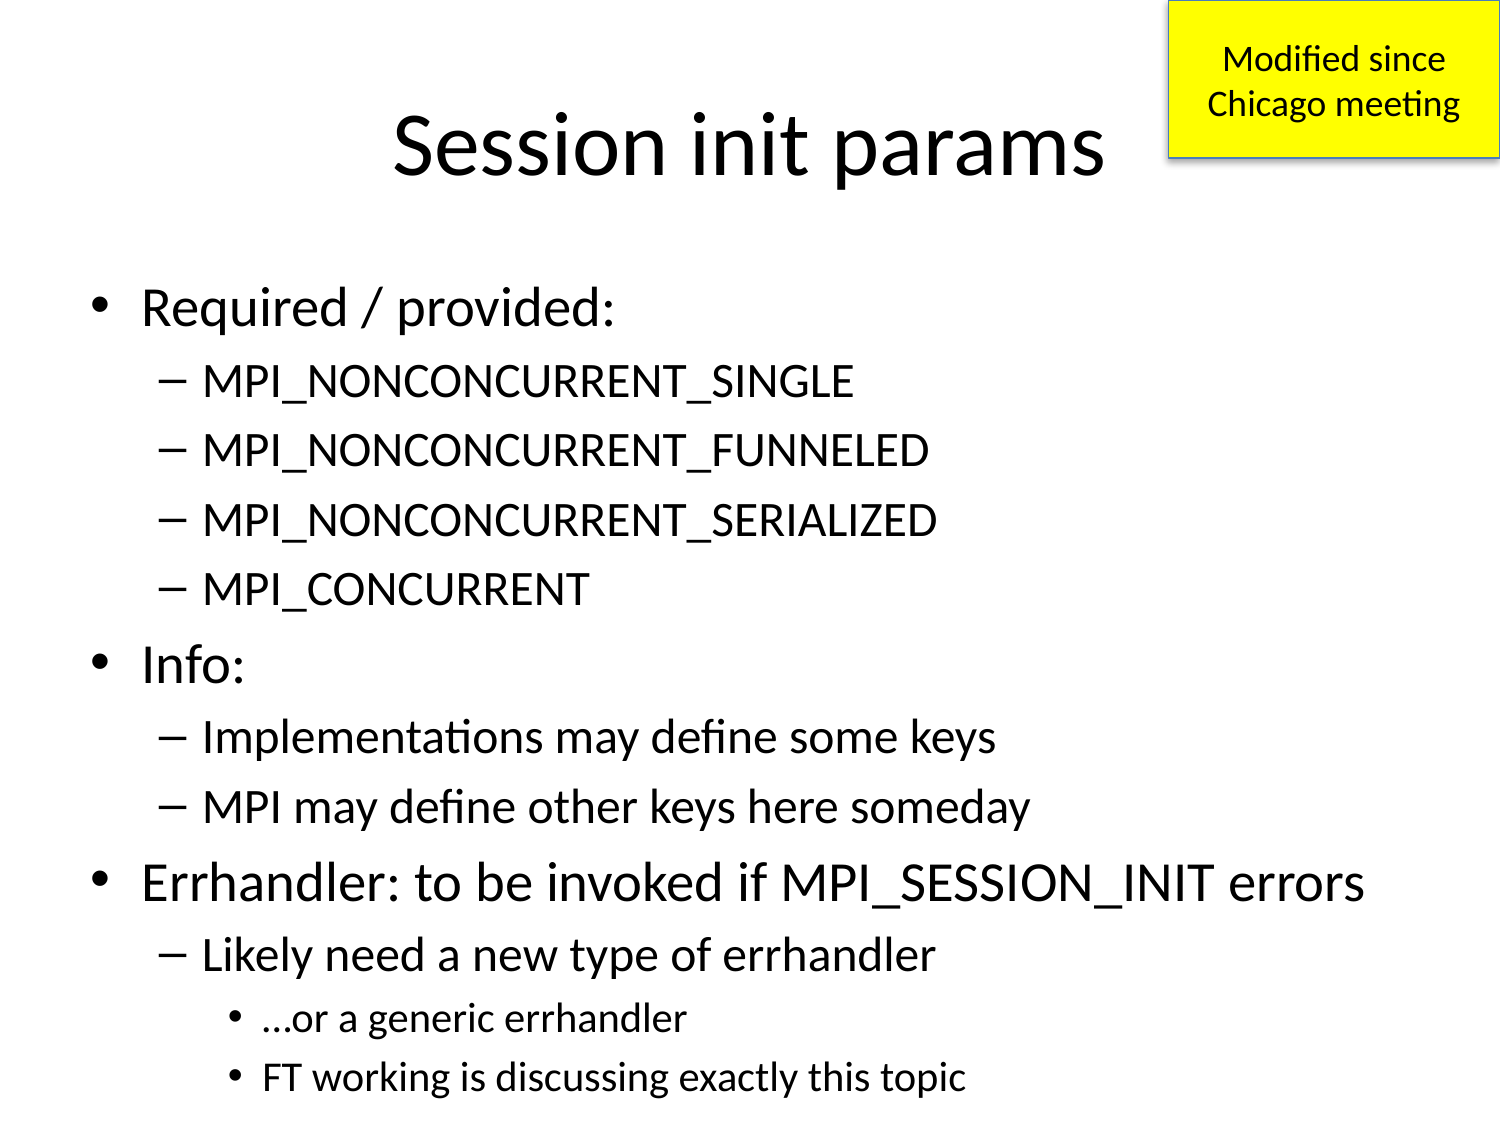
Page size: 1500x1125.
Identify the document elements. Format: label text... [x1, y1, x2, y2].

title Session init params [75, 45, 1425, 233]
text_box Modified since Chicago meeting [1168, 0, 1500, 159]
list Required / provided: MPI_NONCONCURRENT_SINGLE MPI_NONCONCURRENT_FUNNELED MPI_NONCONCURRENT_SERIALIZED MPI_CONCURRENT Info: Implementations may define some keys MPI may define other keys here someday Errhandler: to be invoked if MPI_SESSION_INIT errors Likely need a new type of errhandler …or a generic errhandler FT working is discussing exactly this topic [75, 262, 1425, 1125]
